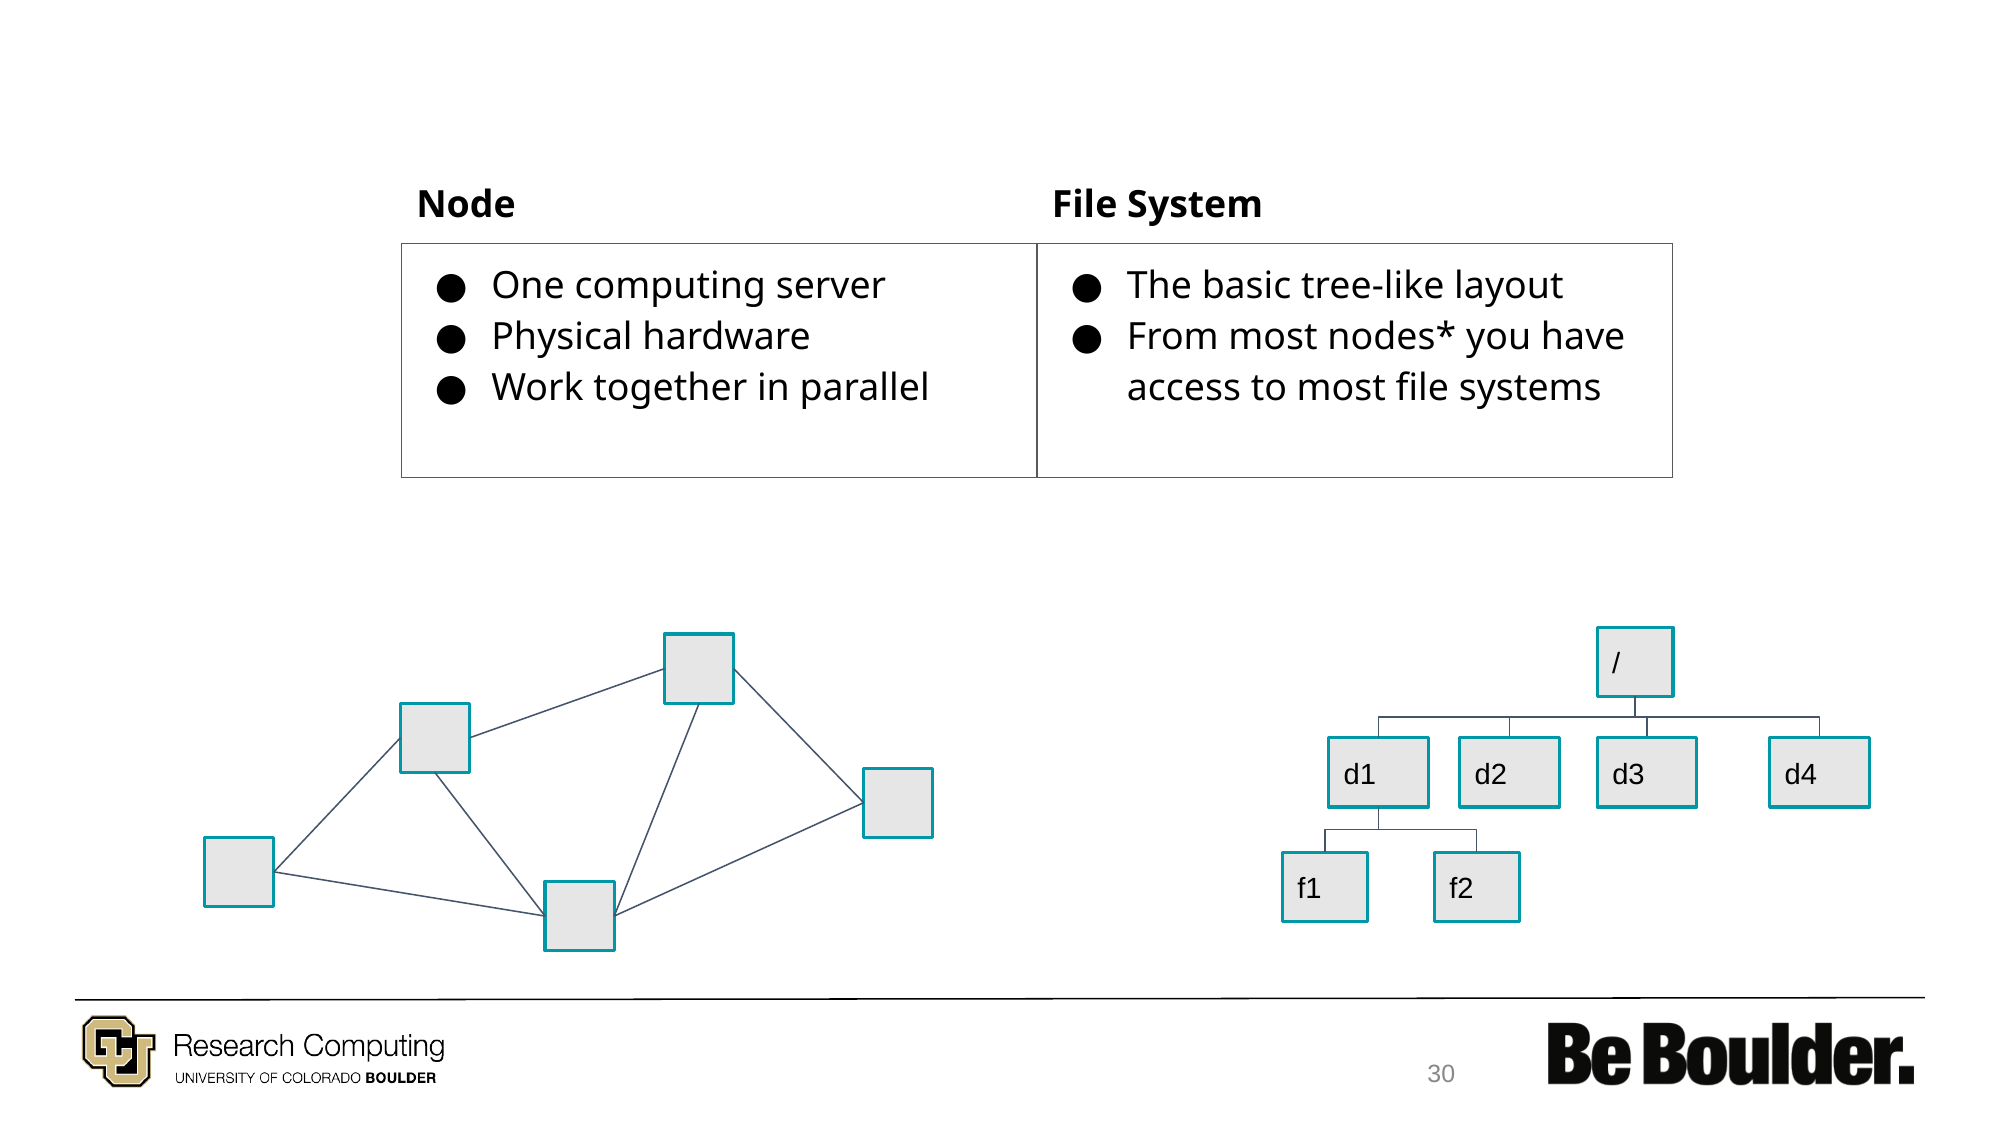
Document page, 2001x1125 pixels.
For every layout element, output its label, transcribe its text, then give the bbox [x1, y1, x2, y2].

picture [81, 1015, 444, 1088]
table_cell One computing server Physical hardware Work together in parallel [402, 244, 1036, 477]
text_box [204, 627, 1870, 951]
slide_number 30 [1412, 1042, 1525, 1103]
table_header Node [402, 163, 1036, 243]
picture [1524, 1015, 1938, 1088]
table_cell The basic tree-like layout From most nodes* you have access to most file systems [1038, 244, 1672, 477]
table_header File System [1038, 163, 1672, 243]
